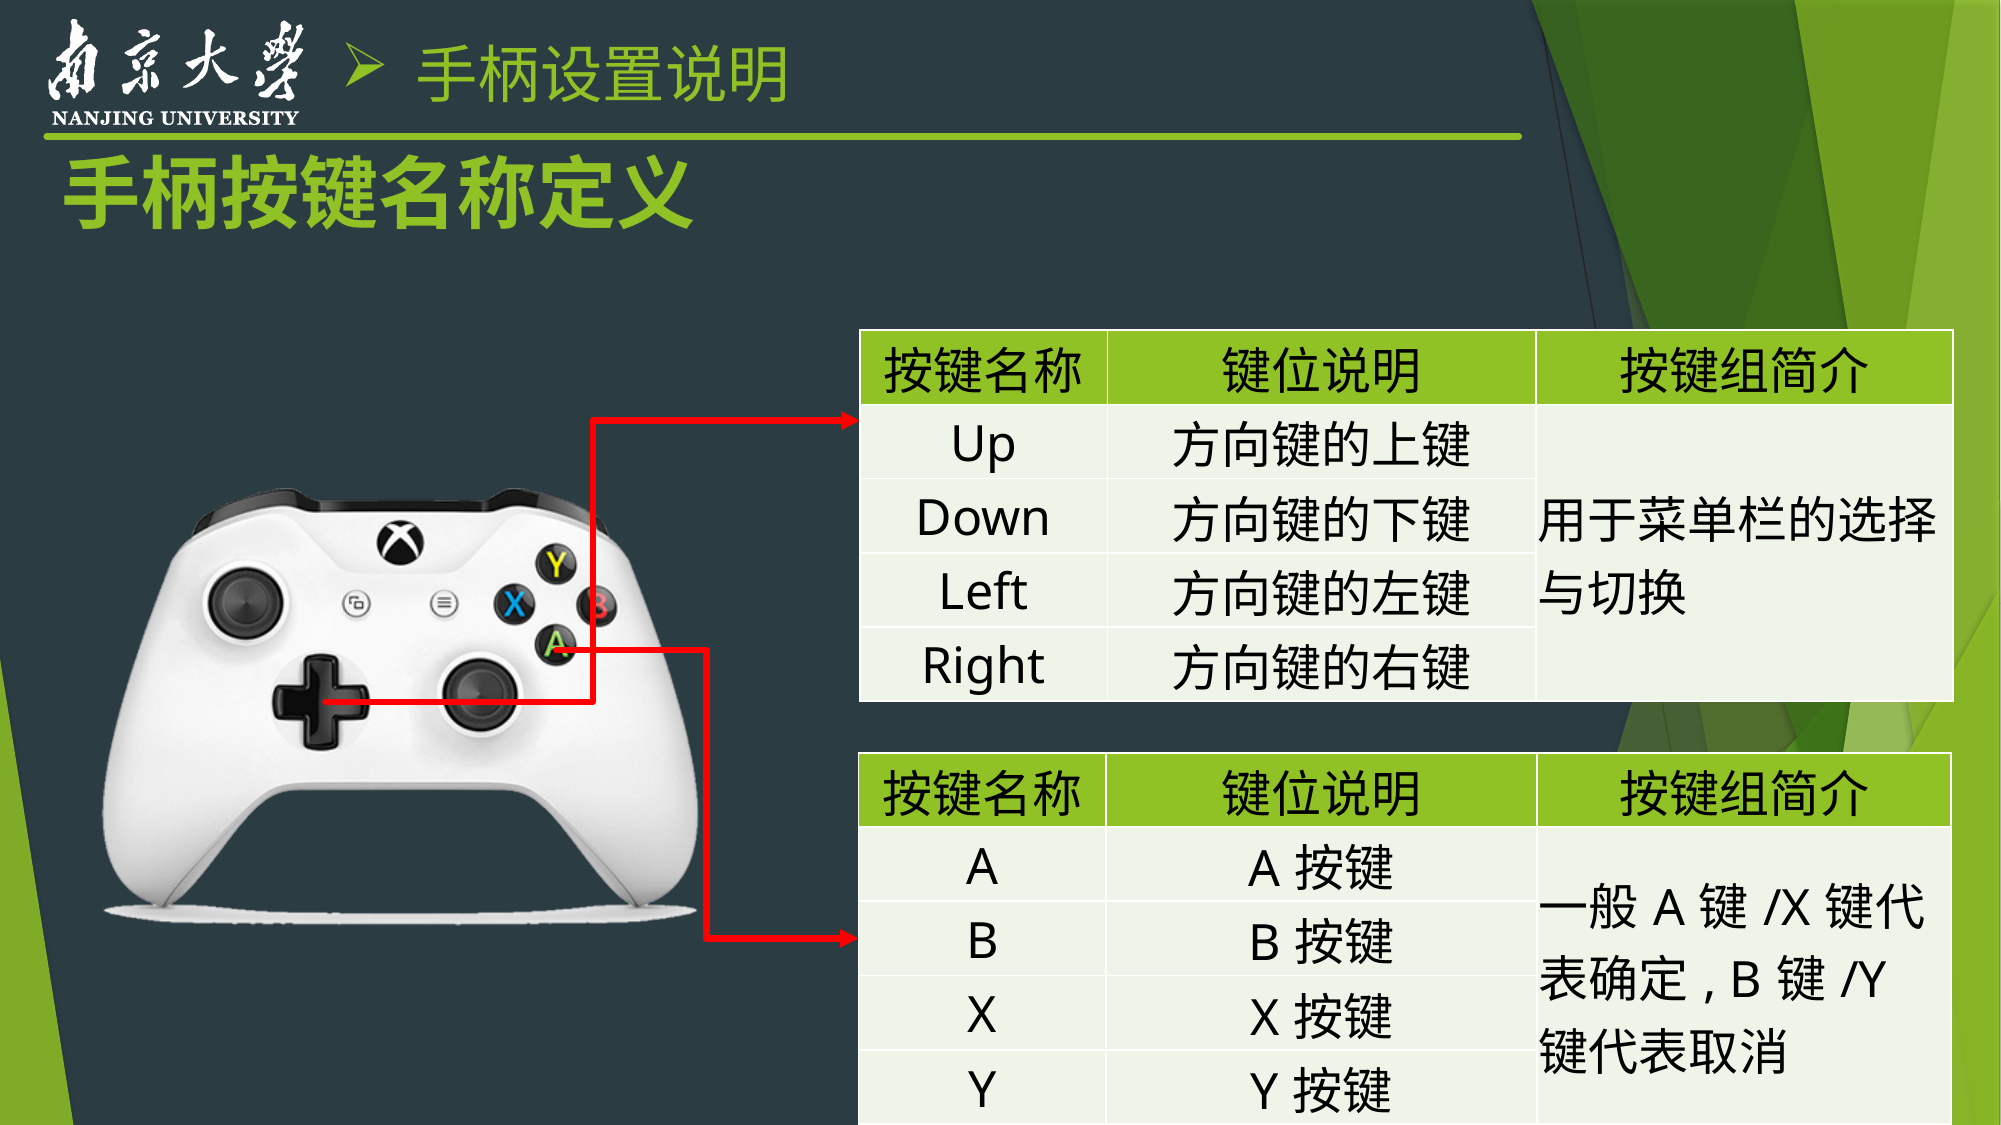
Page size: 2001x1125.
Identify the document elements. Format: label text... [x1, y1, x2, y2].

table_cell Up [861, 405, 1107, 478]
table_cell 一般A键/X键代表确定, B键/Y键代表取消 [1538, 828, 1950, 1123]
table_cell Y [859, 1051, 1105, 1123]
table_cell 方向键的右键 [1108, 628, 1535, 700]
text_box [324, 420, 861, 703]
table_header 按键组简介 [1538, 754, 1950, 826]
table_cell 方向键的上键 [1108, 405, 1535, 478]
picture [46, 18, 308, 127]
table_cell Down [866, 479, 1107, 552]
table_cell 方向键的左键 [1108, 554, 1535, 626]
table_cell B按键 [1107, 902, 1536, 975]
table_cell Right [866, 628, 1107, 700]
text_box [555, 649, 860, 908]
text_box 手柄按键名称定义 [46, 143, 1519, 240]
table_header 键位说明 [1108, 331, 1535, 404]
table_header 按键组简介 [1537, 331, 1952, 404]
picture [86, 483, 710, 939]
table_header 按键名称 [863, 754, 1105, 826]
table_cell Left [866, 554, 1107, 626]
table_cell X [859, 976, 1105, 1049]
table_cell Y按键 [1107, 1051, 1536, 1123]
table_cell 用于菜单栏的选择与切换 [1537, 405, 1952, 700]
title 手柄设置说明 [325, 13, 1519, 133]
table_cell A按键 [1107, 828, 1536, 900]
table_cell B [859, 902, 1105, 975]
table_header 键位说明 [1107, 754, 1536, 826]
table_cell A [863, 828, 1105, 900]
table_header 按键名称 [861, 331, 1107, 404]
table_cell X按键 [1107, 976, 1536, 1049]
table_cell 方向键的下键 [1108, 479, 1535, 552]
